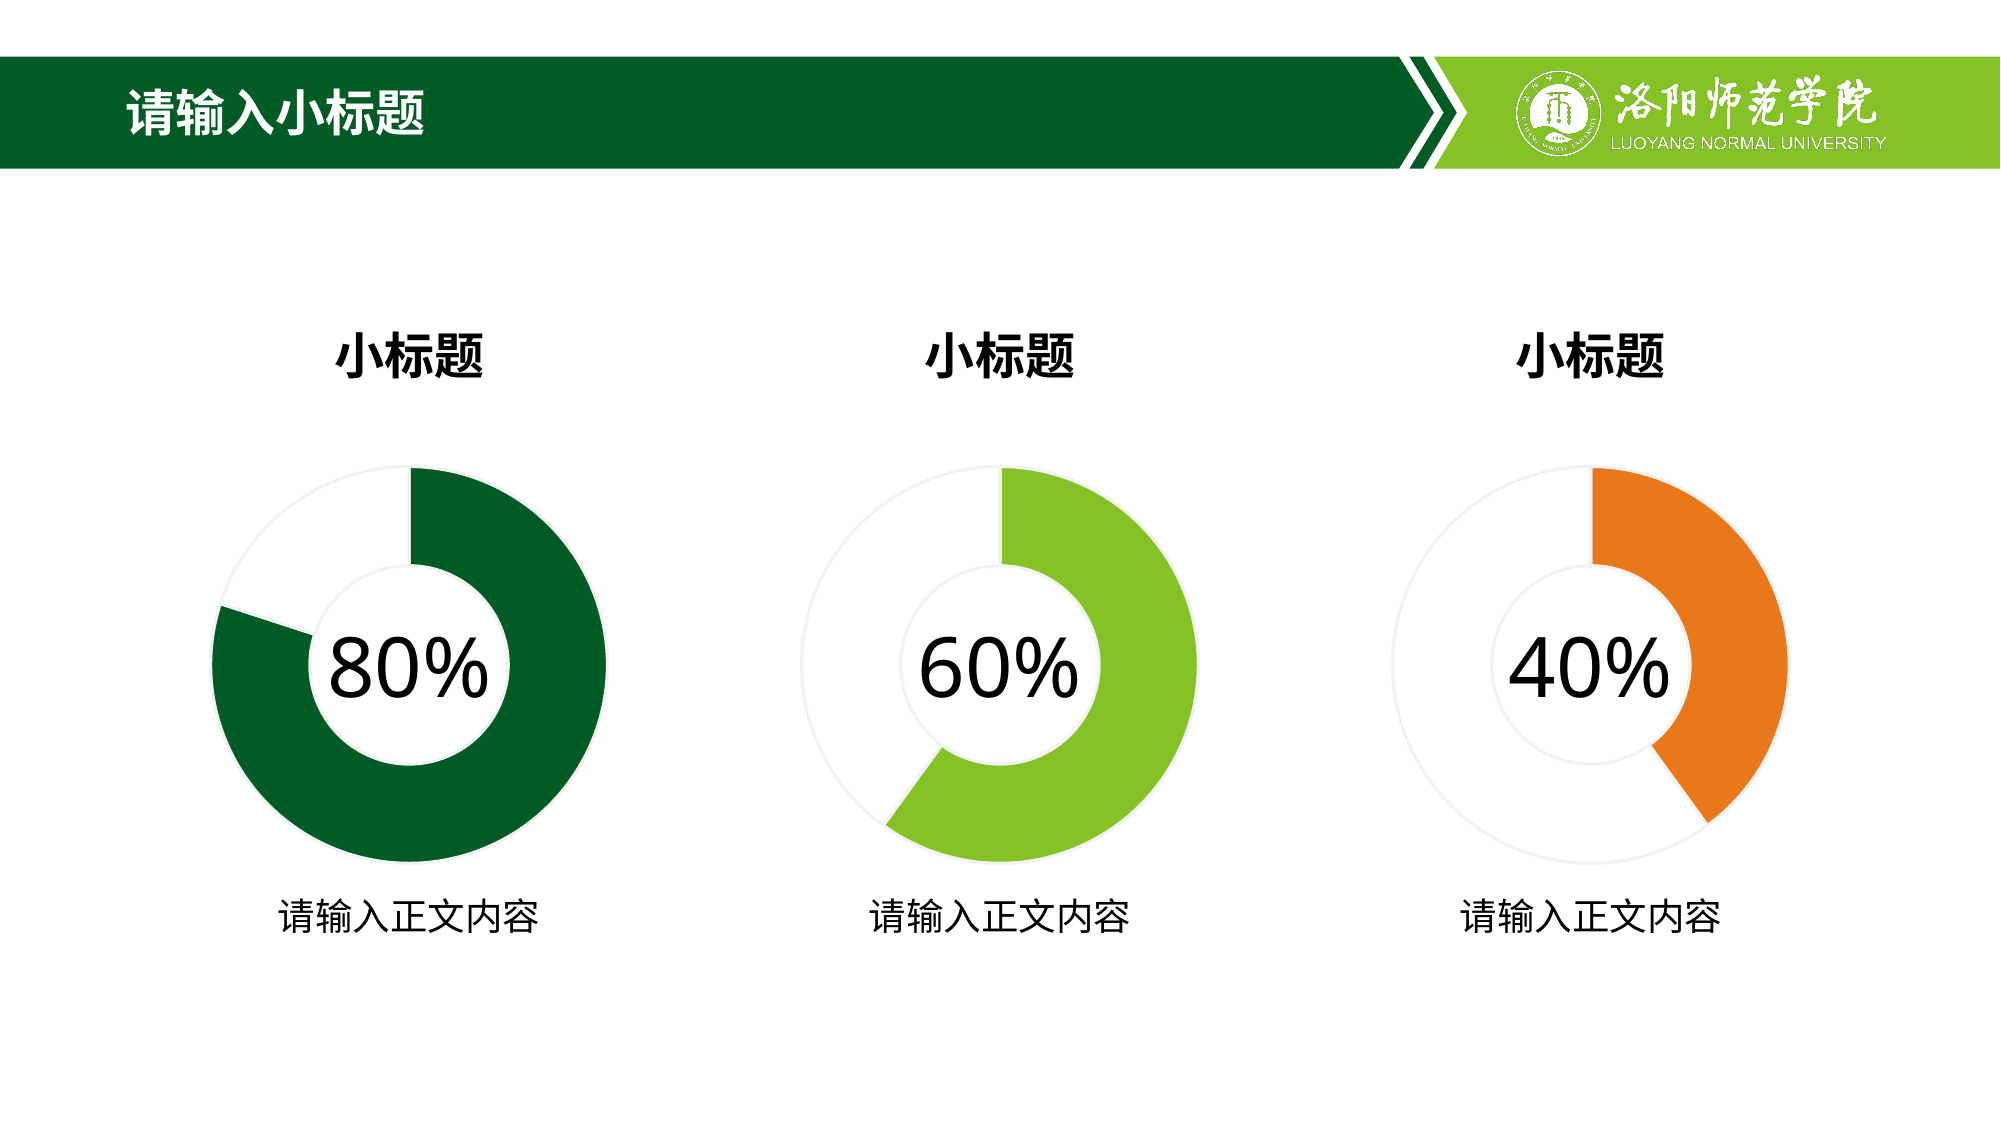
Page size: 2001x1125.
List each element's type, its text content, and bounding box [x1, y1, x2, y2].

title 请输入小标题 [110, 65, 1356, 165]
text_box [196, 317, 622, 872]
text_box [787, 317, 1213, 872]
text_box 请输入正文内容 [227, 885, 591, 946]
text_box 请输入正文内容 [1409, 885, 1773, 946]
text_box 请输入正文内容 [818, 885, 1182, 946]
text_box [1378, 317, 1804, 872]
picture [1510, 65, 1890, 160]
